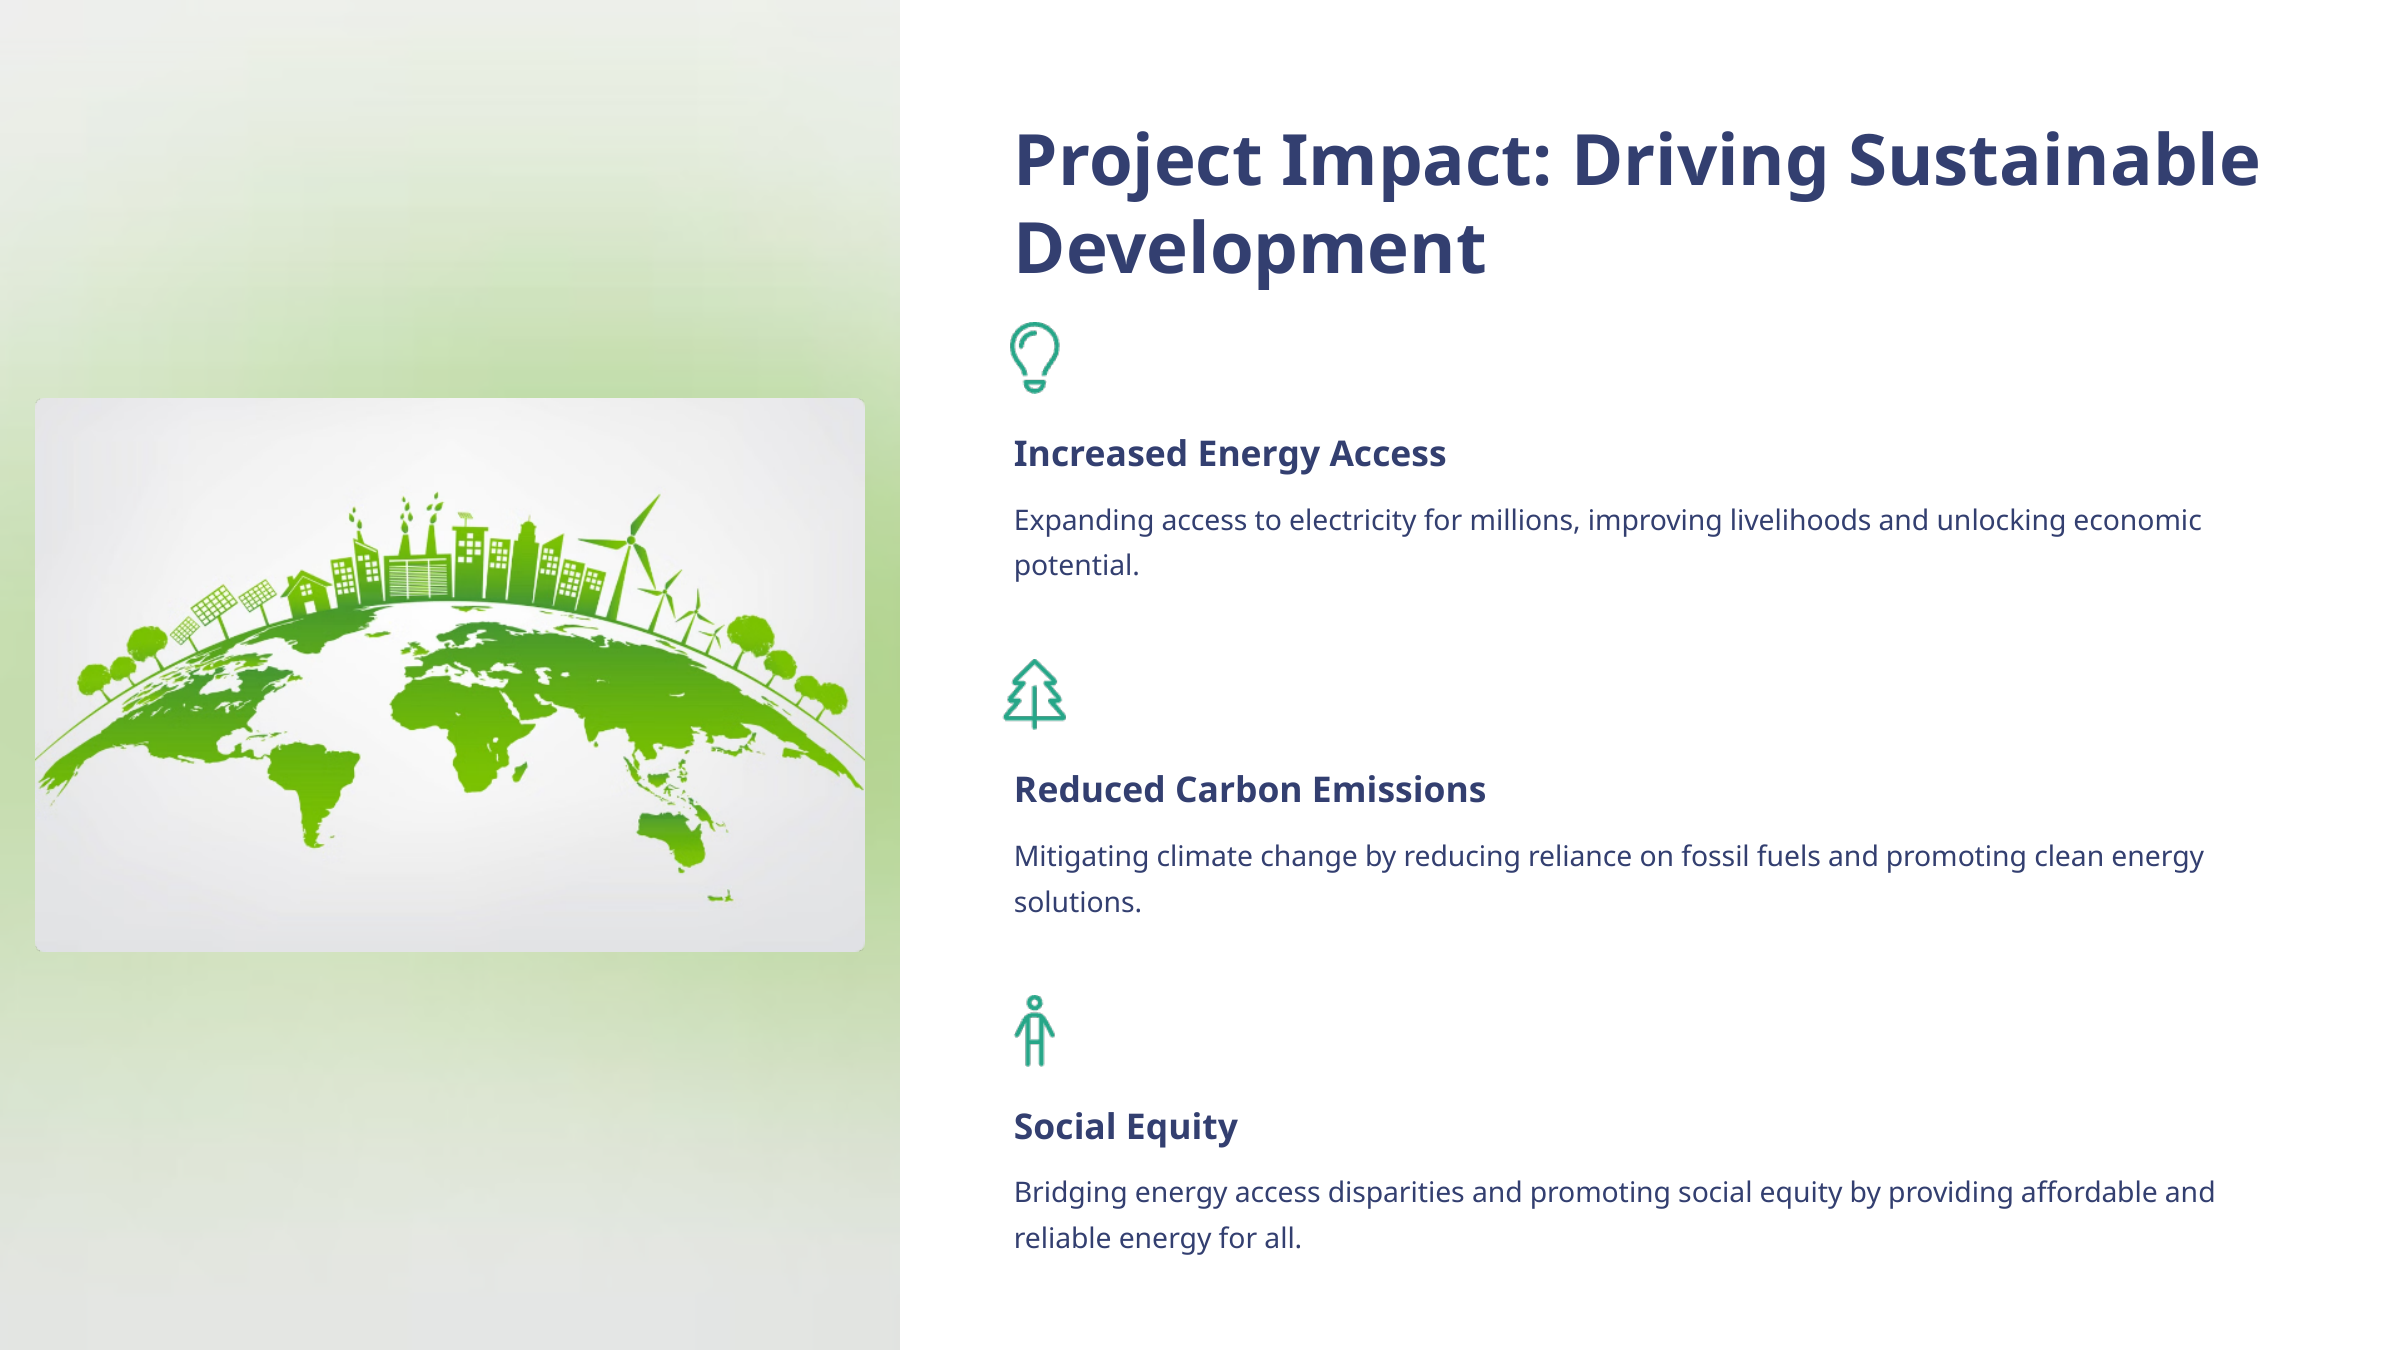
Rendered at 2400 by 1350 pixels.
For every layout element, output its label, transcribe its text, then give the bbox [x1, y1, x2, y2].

picture [999, 322, 1071, 394]
text_box Social Equity [999, 1094, 1354, 1139]
text_box Expanding access to electricity for millions, improving livelihoods and unlocking economic potential. [999, 483, 2301, 575]
picture [0, 0, 900, 1350]
picture [999, 659, 1071, 731]
text_box Reduced Carbon Emissions [999, 758, 1607, 803]
text_box Increased Energy Access [999, 422, 1561, 467]
text_box Bridging energy access disparities and promoting social equity by providing affordable and reliable energy for all. [999, 1155, 2301, 1247]
picture [999, 995, 1071, 1067]
text_box Project Impact: Driving Sustainable Development [999, 103, 2301, 281]
text_box Mitigating climate change by reducing reliance on fossil fuels and promoting clean energy solutions. [999, 819, 2301, 911]
text_box [900, 0, 2400, 1350]
